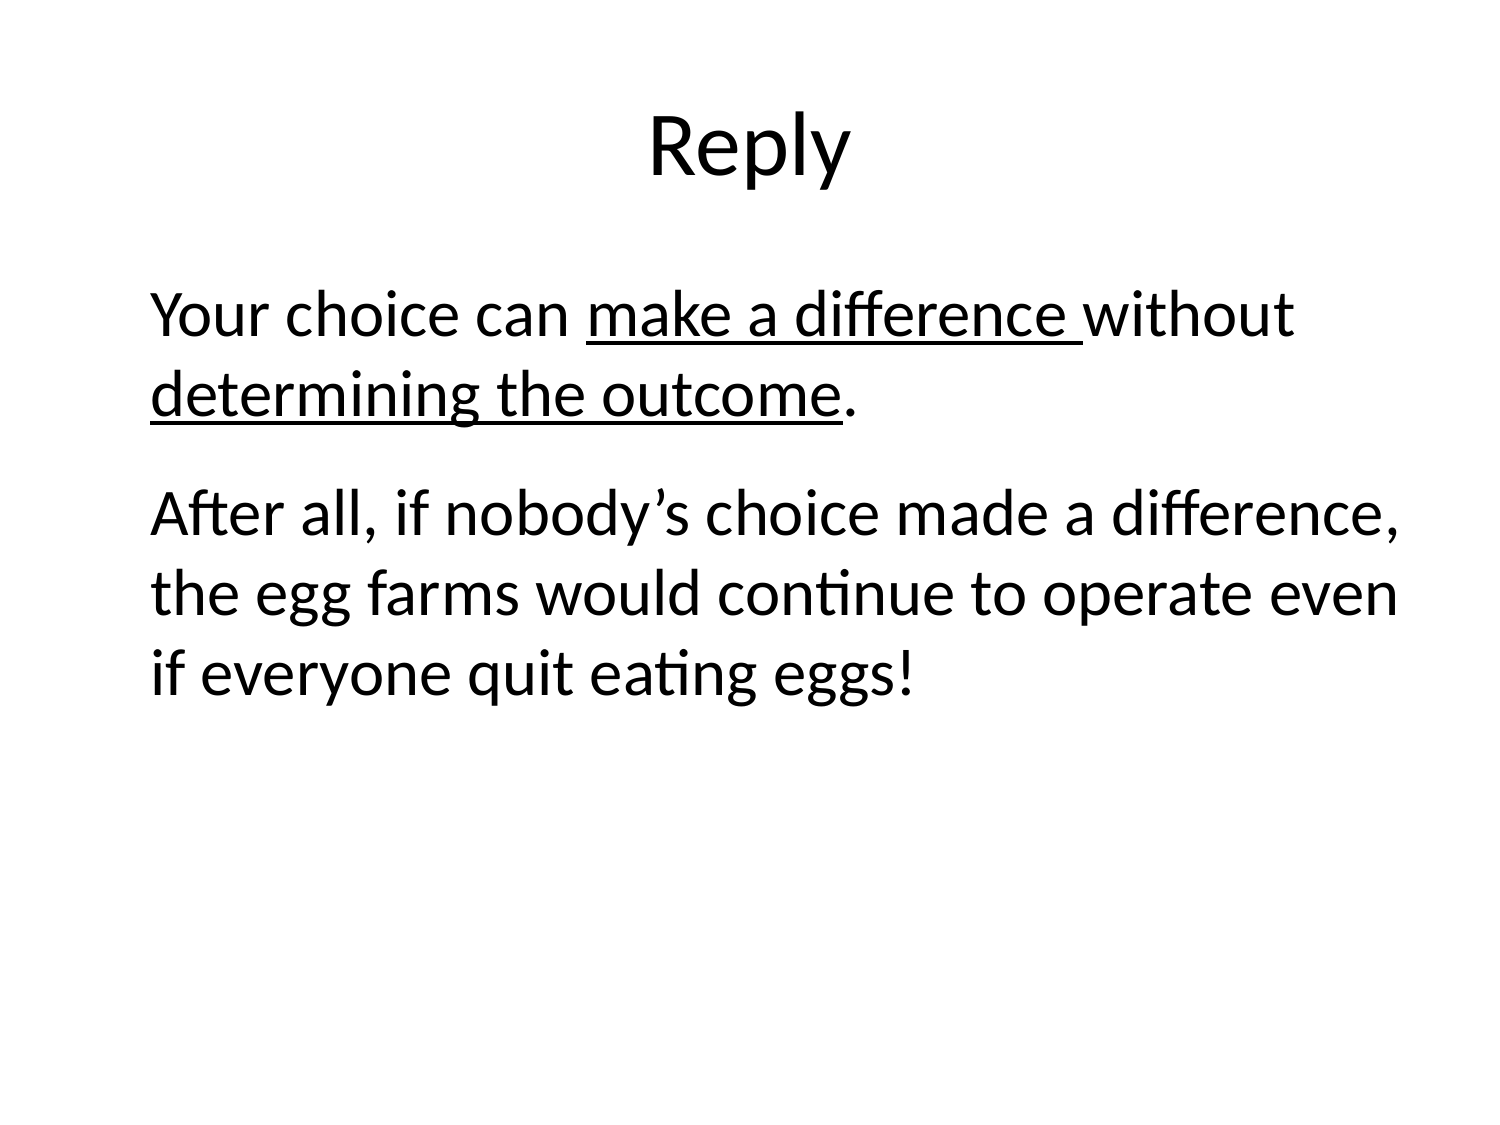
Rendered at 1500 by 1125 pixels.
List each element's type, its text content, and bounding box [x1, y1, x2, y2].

list Your choice can make a difference without determining the outcome. After all, if nobody’s choice made a difference, the egg farms would continue to operate even if everyone quit eating eggs! [75, 262, 1425, 1005]
title Reply [75, 45, 1425, 233]
